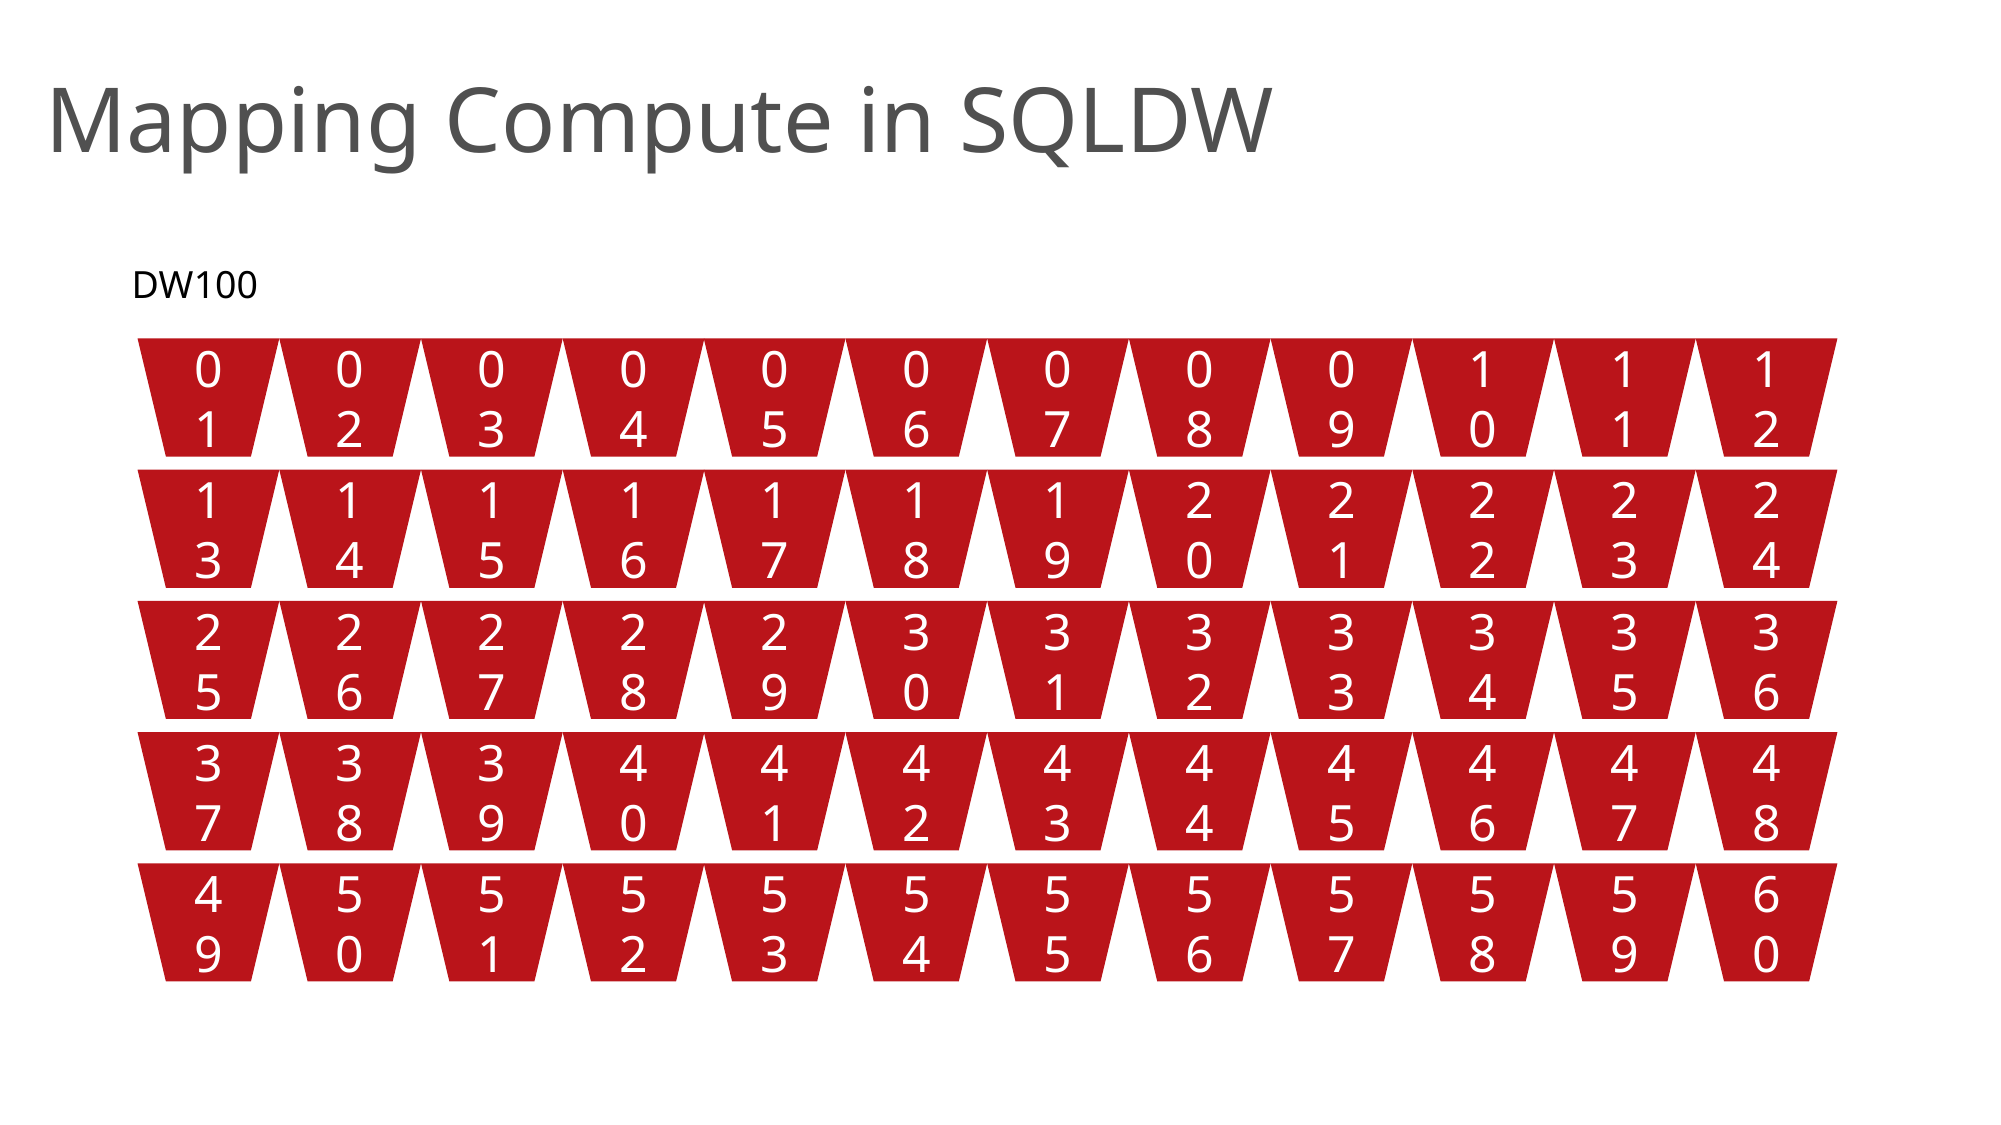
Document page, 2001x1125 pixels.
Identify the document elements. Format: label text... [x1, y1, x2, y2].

text_box 38 [277, 731, 421, 852]
text_box 31 [985, 599, 1131, 721]
text_box 54 [844, 862, 987, 983]
text_box DW100 [116, 253, 273, 314]
text_box 29 [702, 599, 845, 721]
text_box 27 [419, 599, 565, 721]
text_box 40 [563, 731, 704, 852]
text_box 49 [136, 862, 279, 983]
text_box 01 [136, 337, 279, 458]
text_box 19 [985, 468, 1131, 589]
text_box 09 [1269, 337, 1412, 458]
text_box 39 [419, 731, 565, 852]
text_box 59 [1552, 862, 1698, 983]
text_box 35 [1552, 599, 1698, 721]
text_box 44 [1129, 731, 1271, 852]
text_box 04 [563, 337, 704, 458]
text_box 10 [1410, 337, 1554, 458]
text_box 41 [702, 731, 845, 852]
text_box 28 [563, 599, 704, 721]
text_box 34 [1410, 599, 1554, 721]
text_box 23 [1552, 468, 1698, 589]
text_box 02 [277, 337, 421, 458]
text_box 52 [563, 862, 704, 983]
text_box 26 [277, 599, 421, 721]
text_box 33 [1269, 599, 1412, 721]
text_box 47 [1552, 731, 1698, 852]
text_box 08 [1129, 337, 1271, 458]
text_box 60 [1696, 862, 1839, 983]
text_box 58 [1410, 862, 1554, 983]
text_box 50 [277, 862, 421, 983]
text_box 03 [419, 337, 565, 458]
text_box 42 [844, 731, 987, 852]
text_box 07 [985, 337, 1131, 458]
text_box 57 [1269, 862, 1412, 983]
text_box 06 [844, 337, 987, 458]
text_box 46 [1410, 731, 1554, 852]
text_box 51 [419, 862, 565, 983]
text_box 21 [1269, 468, 1412, 589]
text_box 22 [1410, 468, 1554, 589]
text_box 12 [1696, 337, 1839, 458]
text_box 48 [1696, 731, 1839, 852]
text_box 14 [277, 468, 421, 589]
text_box 11 [1552, 337, 1698, 458]
text_box 25 [136, 599, 279, 721]
title Mapping Compute in SQLDW [0, 0, 2000, 218]
text_box 55 [985, 862, 1131, 983]
text_box 45 [1269, 731, 1412, 852]
text_box 05 [702, 337, 845, 458]
text_box 43 [985, 731, 1131, 852]
text_box 15 [419, 468, 565, 589]
text_box 24 [1696, 468, 1839, 589]
text_box 17 [702, 468, 845, 589]
text_box 53 [702, 862, 845, 983]
text_box 32 [1129, 599, 1270, 721]
text_box 30 [844, 599, 987, 721]
text_box 18 [844, 468, 987, 589]
text_box 37 [136, 731, 279, 852]
text_box 16 [563, 468, 704, 589]
text_box 56 [1129, 862, 1271, 983]
text_box 20 [1129, 468, 1271, 589]
text_box 13 [136, 468, 279, 589]
text_box 36 [1696, 599, 1839, 721]
